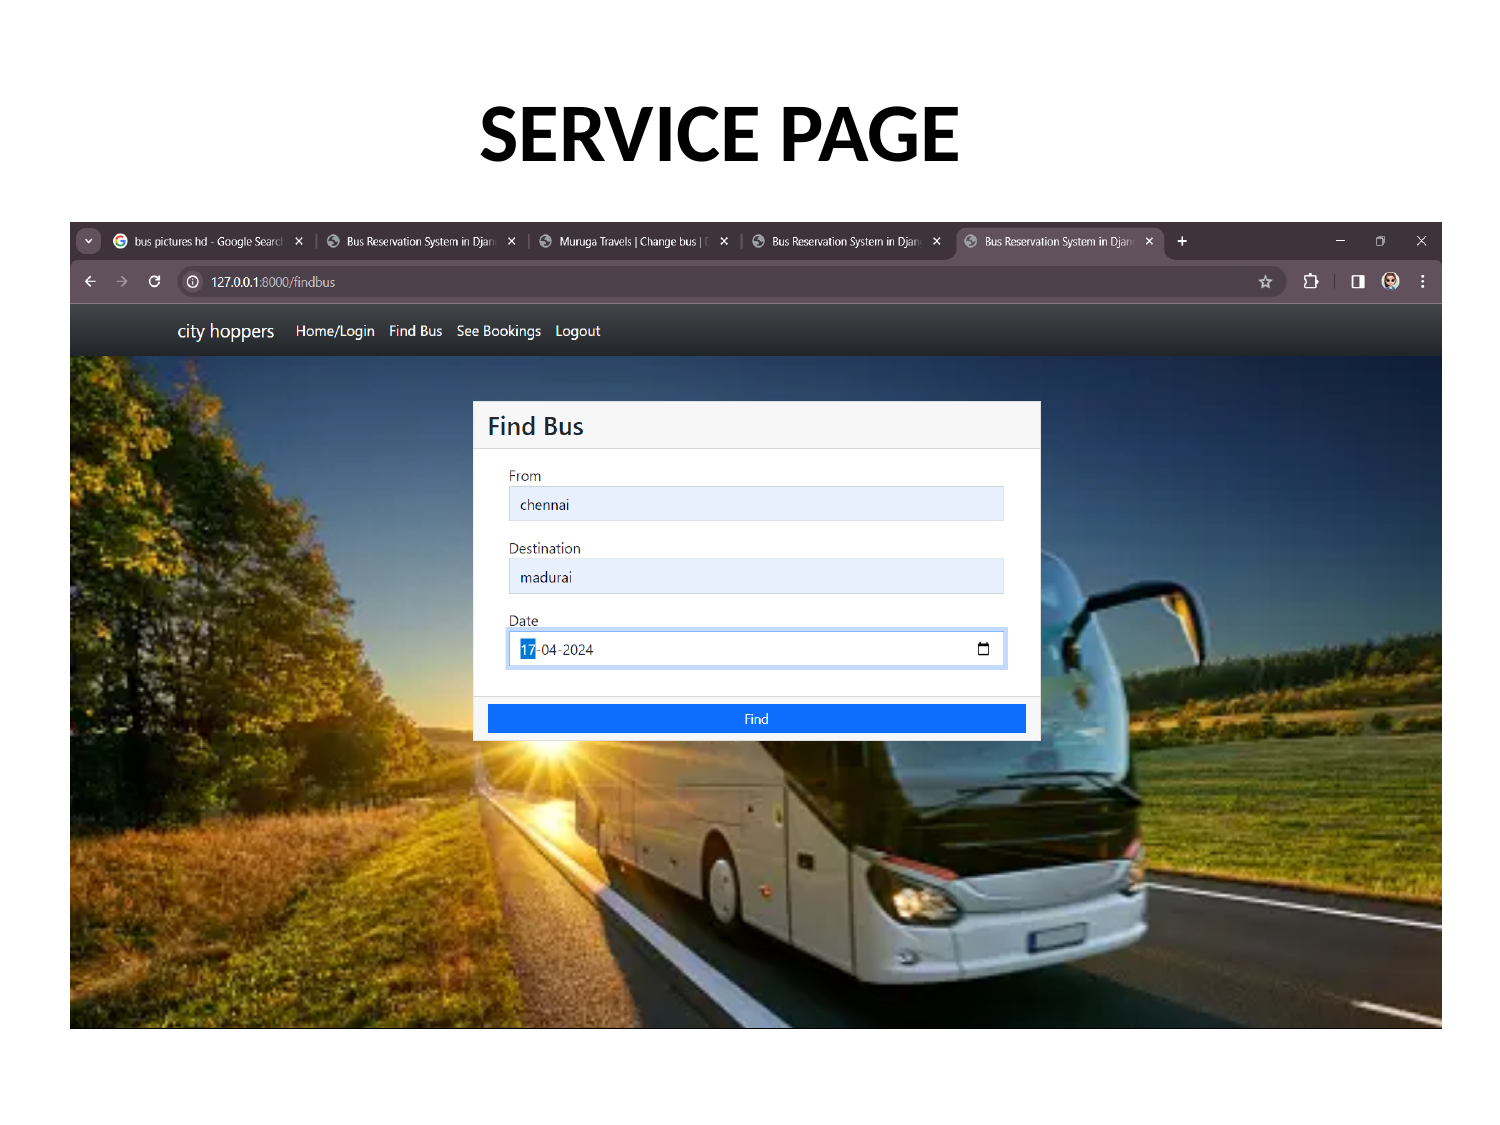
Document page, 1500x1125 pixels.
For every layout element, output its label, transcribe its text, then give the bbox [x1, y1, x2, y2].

picture [70, 222, 1442, 1030]
text_box SERVICE PAGE [351, 70, 1090, 221]
